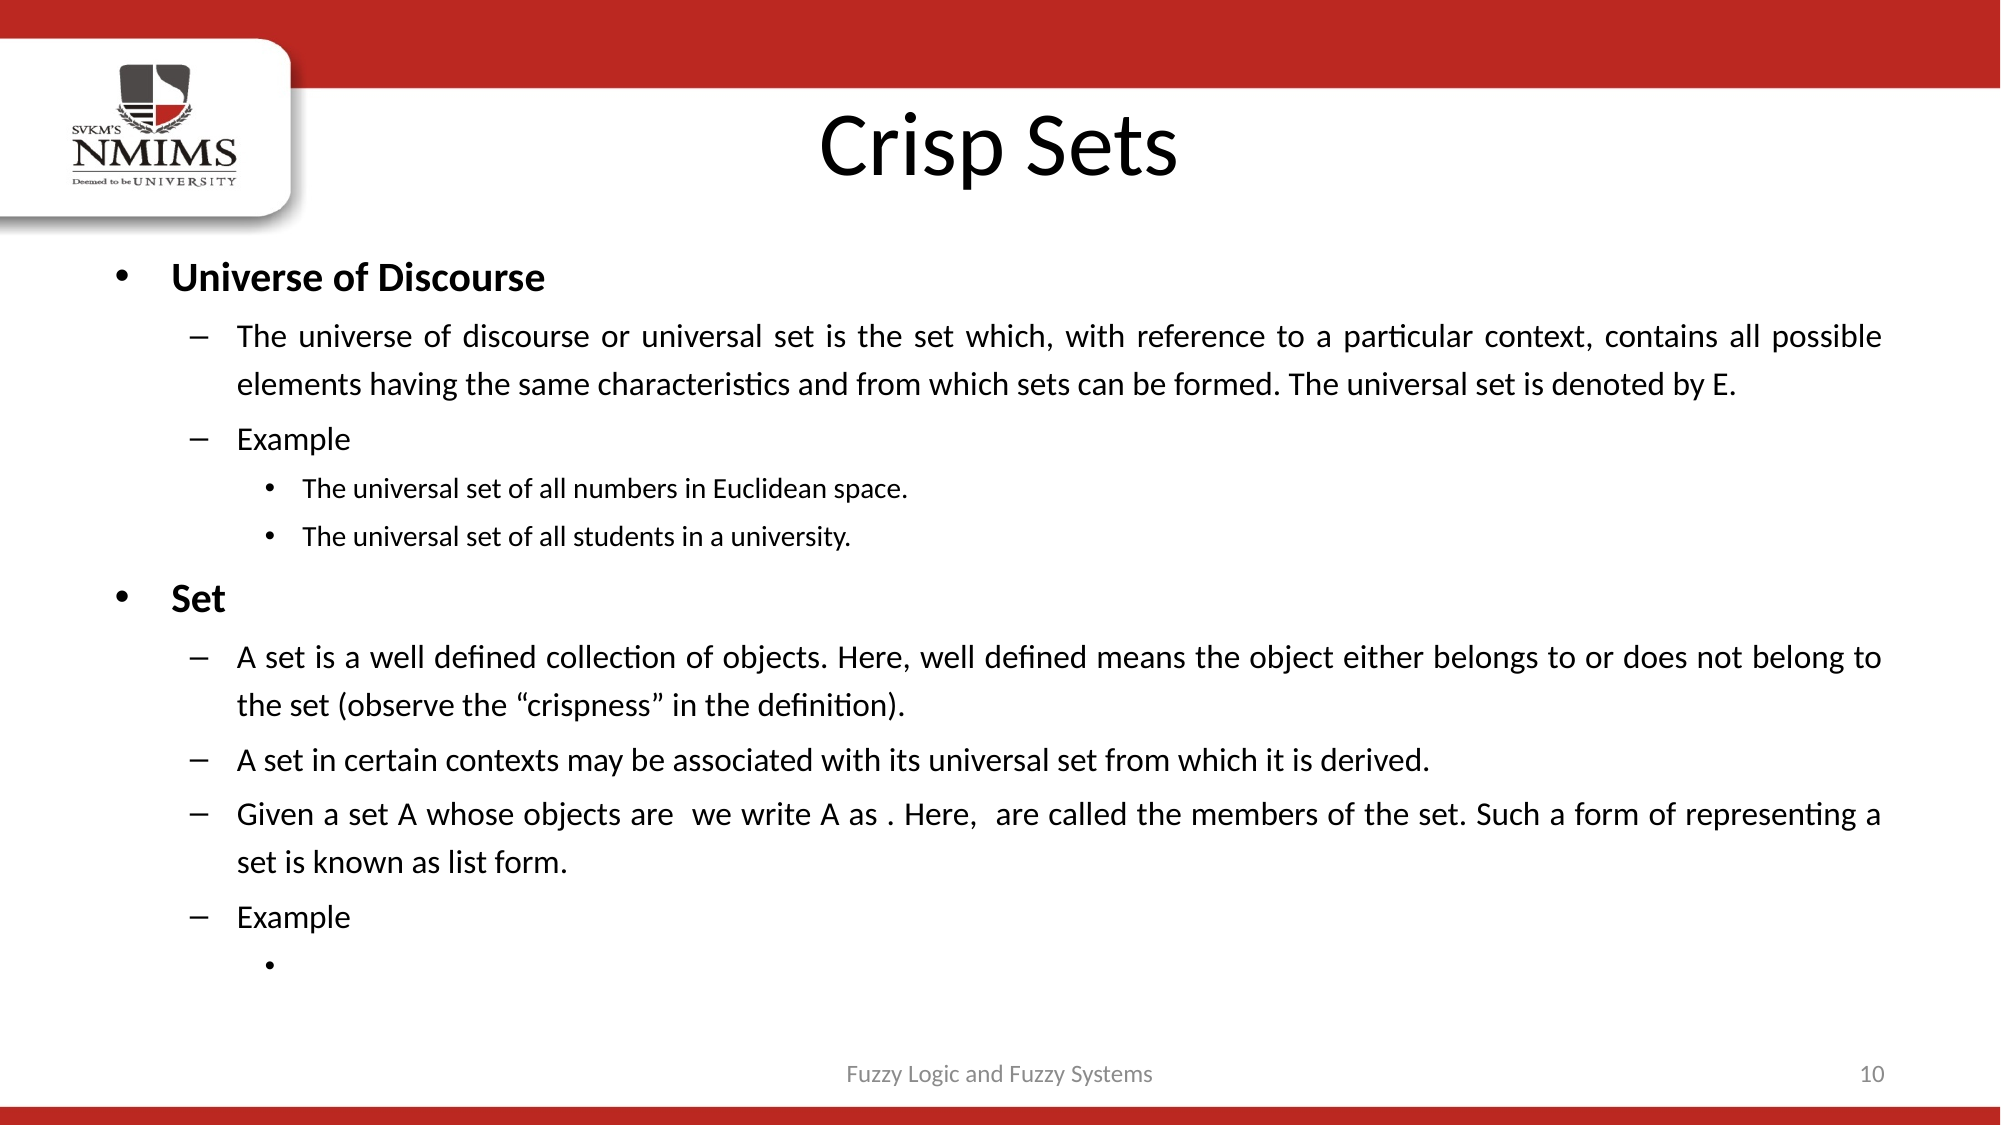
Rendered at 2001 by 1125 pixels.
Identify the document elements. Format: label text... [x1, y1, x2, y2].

slide_number 10 [1433, 1042, 1900, 1103]
title Crisp Sets [99, 45, 1900, 233]
footer Fuzzy Logic and Fuzzy Systems [683, 1042, 1317, 1103]
picture [0, 0, 2001, 1125]
